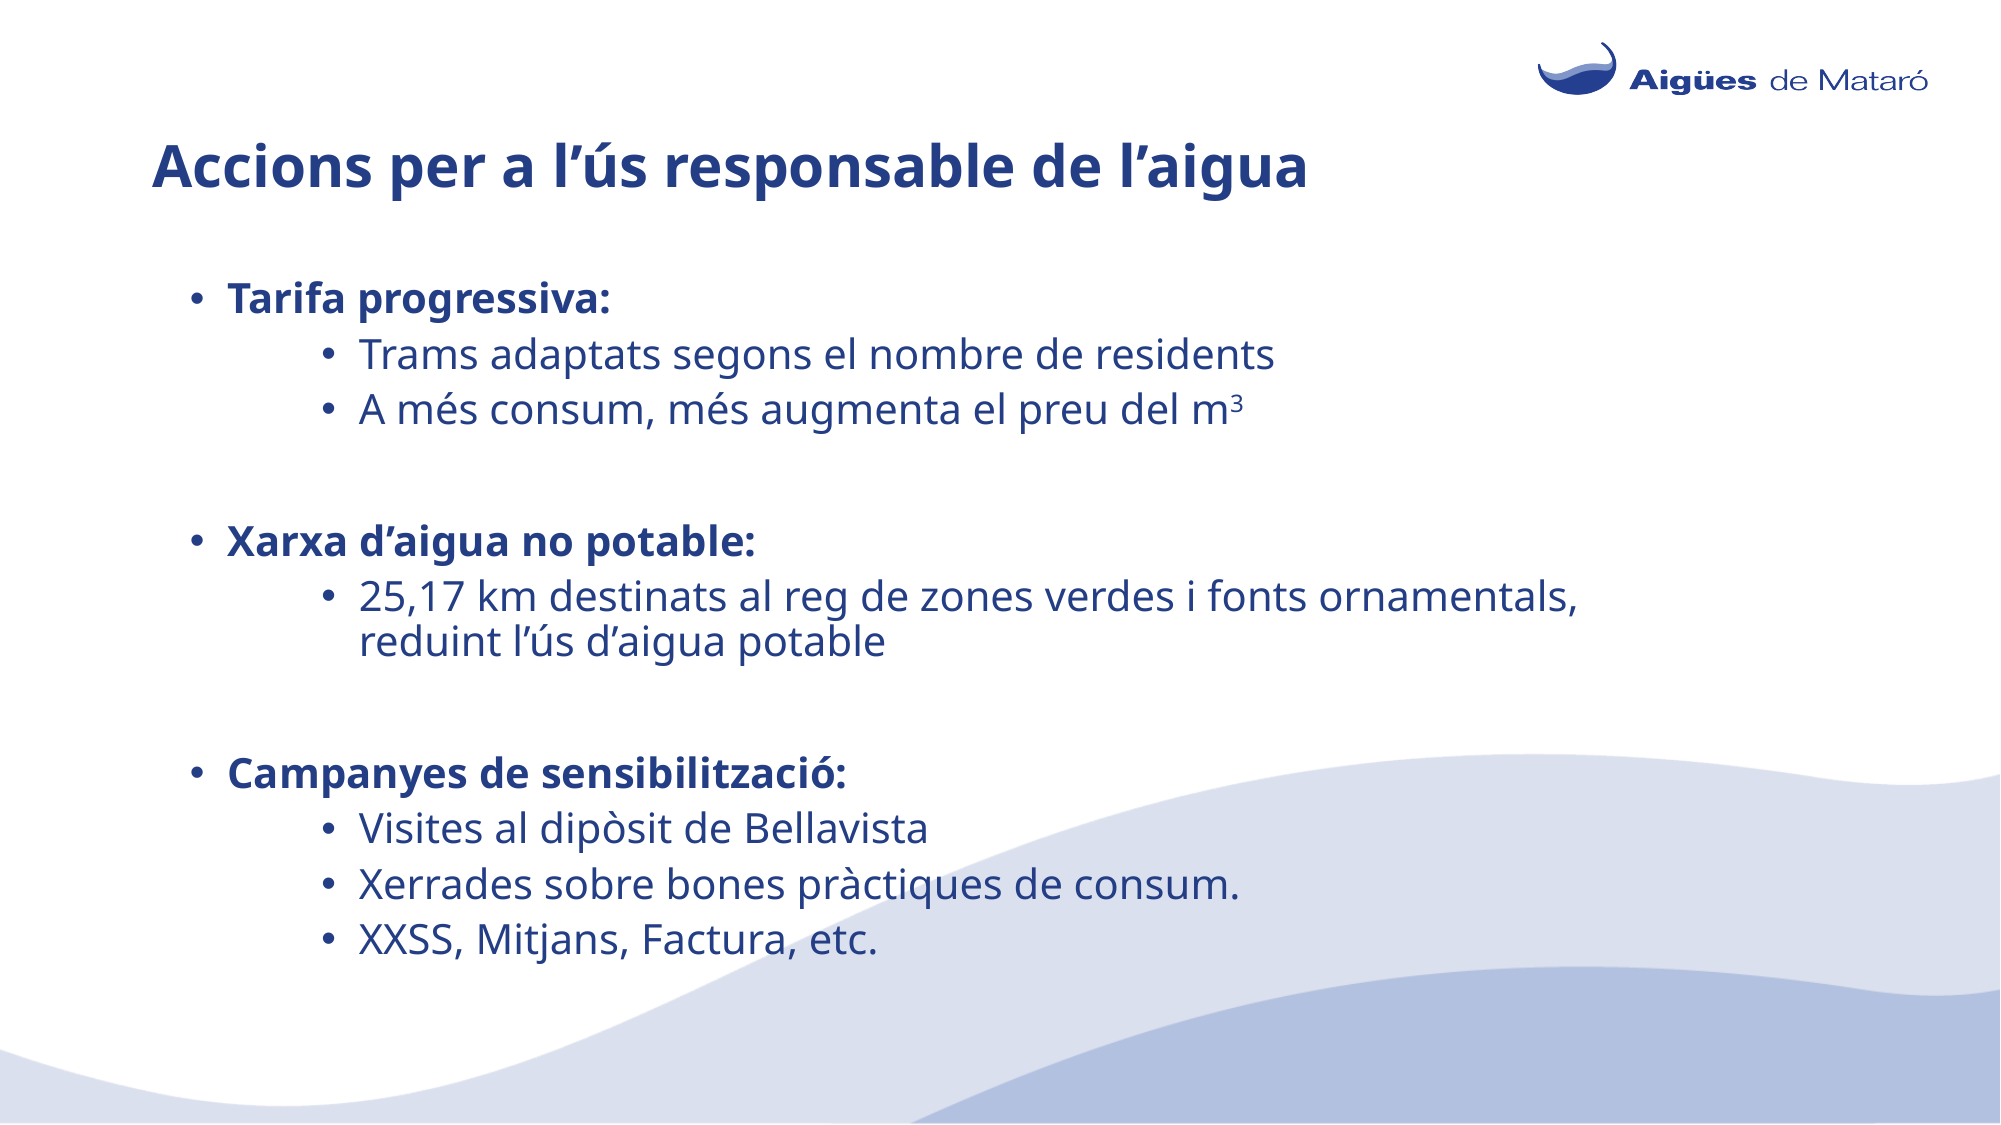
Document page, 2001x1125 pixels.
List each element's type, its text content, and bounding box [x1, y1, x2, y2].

picture [0, 749, 2000, 1125]
title Accions per a l’ús responsable de l’aigua [137, 59, 1863, 278]
picture [1516, 24, 1950, 113]
list Tarifa progressiva: Trams adaptats segons el nombre de residents A més consum, més augmenta el preu del m3 Xarxa d’aigua no potable: 25,17 km destinats al reg de zones verdes i fonts ornamentals, reduint l’ús d’aigua potable Campanyes de sensibilització: Visites al dipòsit de Bellavista Xerrades sobre bones pràctiques de consum. XXSS, Mitjans, Factura, etc. [174, 270, 1700, 708]
